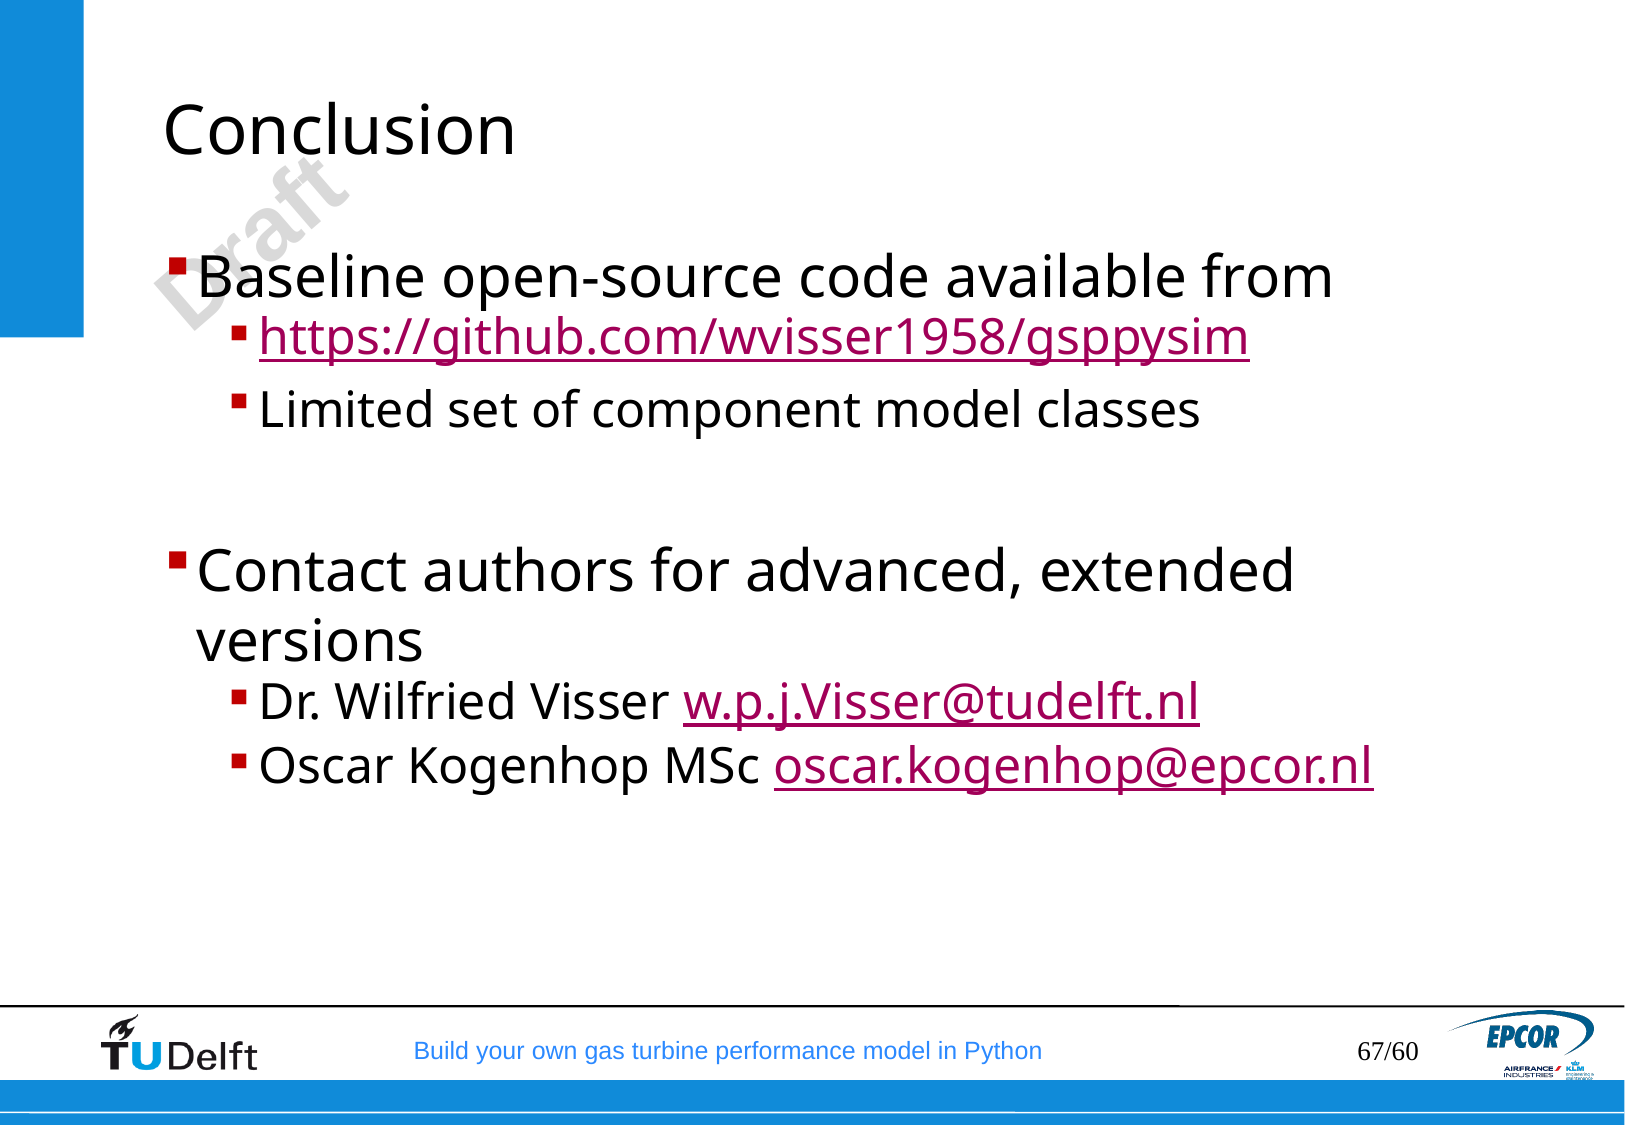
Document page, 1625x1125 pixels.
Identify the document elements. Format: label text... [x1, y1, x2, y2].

picture [1561, 1010, 1594, 1023]
picture [101, 1014, 260, 1072]
list Baseline open-source code available from https://github.com/wvisser1958/gsppysim Limited set of component model classes Contact authors for advanced, extended versions Dr. Wilfried Visser w.p.j.Visser@tudelft.nl Oscar Kogenhop MSc oscar.kogenhop@epcor.nl [164, 238, 1524, 875]
title Conclusion [162, 75, 1524, 179]
picture [1447, 1010, 1594, 1080]
